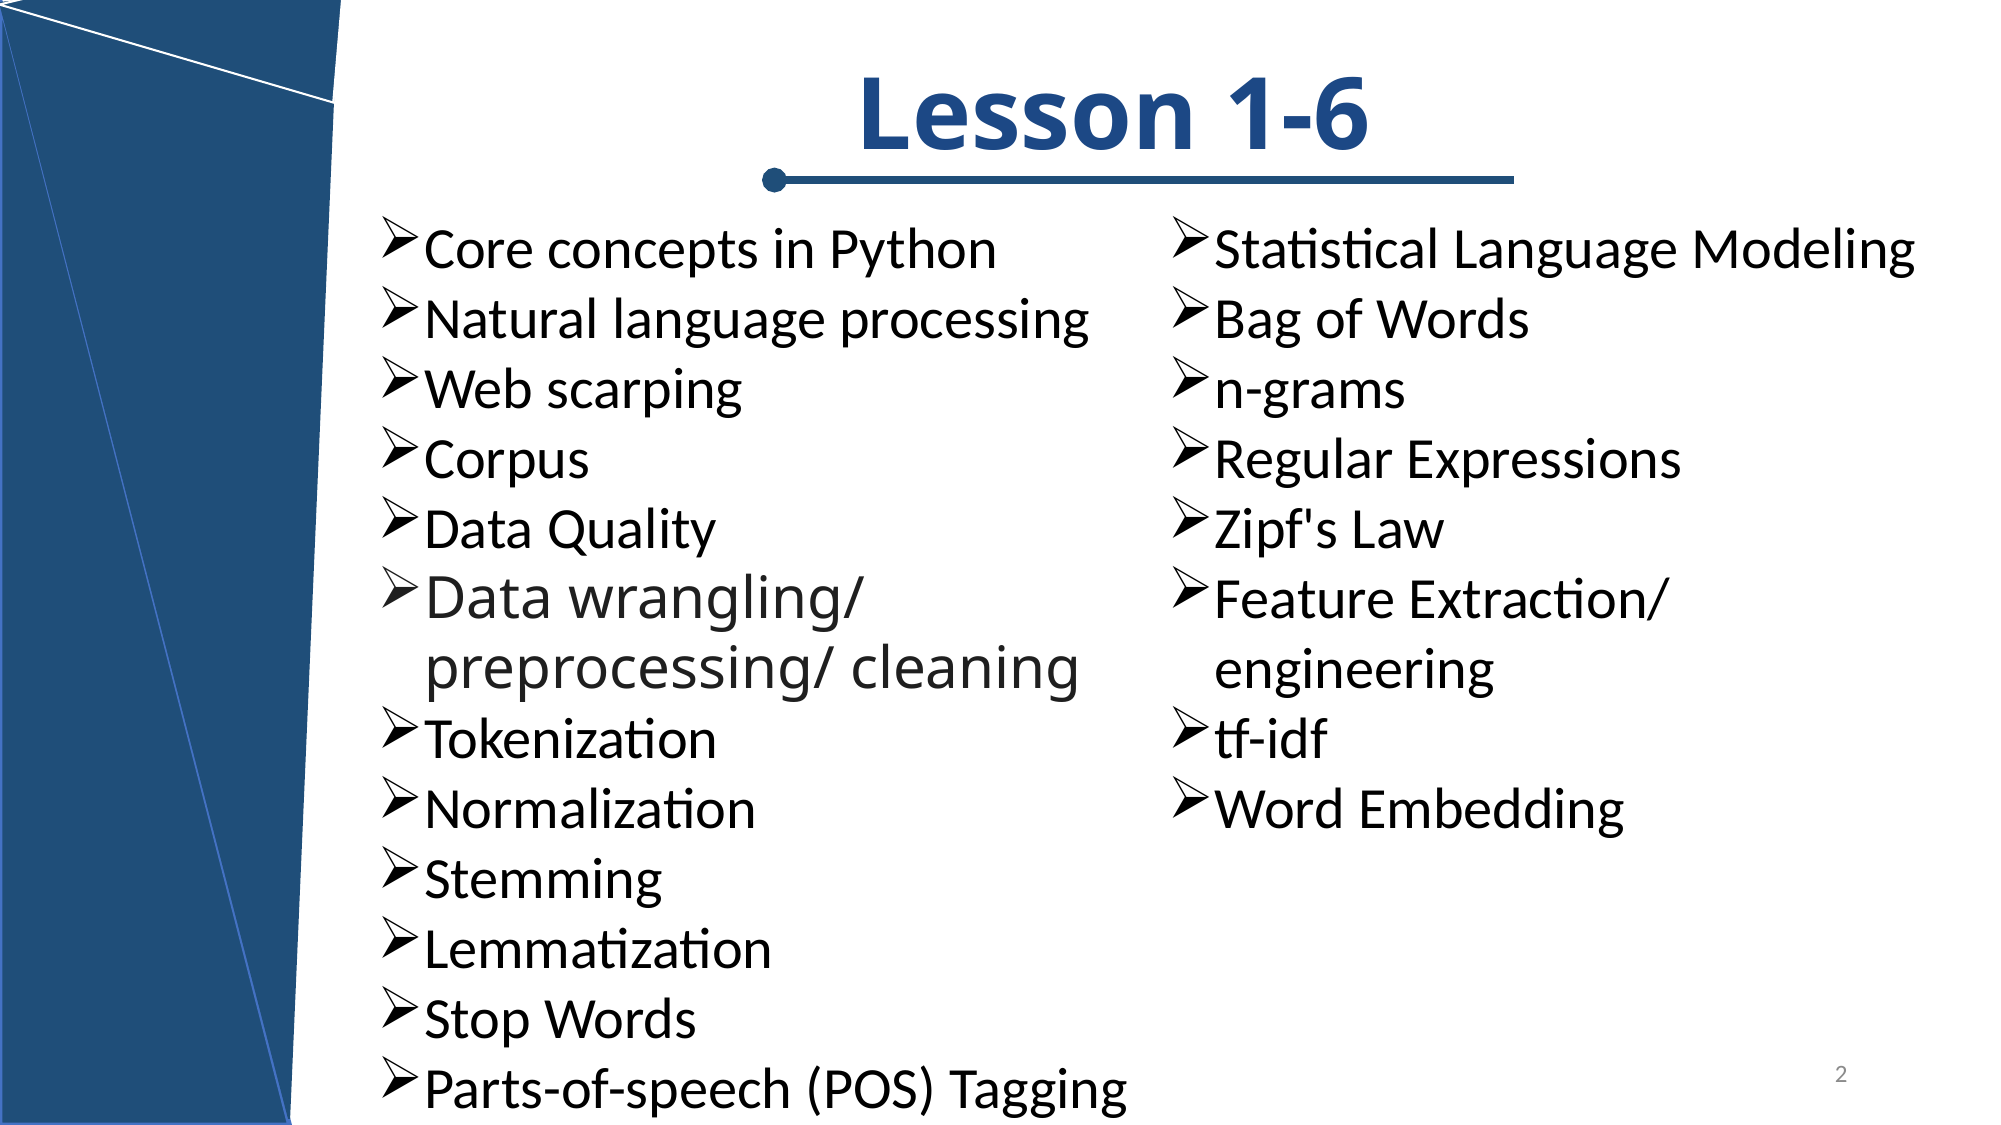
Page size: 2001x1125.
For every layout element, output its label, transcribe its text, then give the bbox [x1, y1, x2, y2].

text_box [541, 614, 730, 1097]
slide_number 2 [1412, 1042, 1863, 1103]
text_box Lesson 1-6 [683, 42, 1544, 177]
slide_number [387, 1042, 588, 1103]
text_box Core concepts in Python Natural language processing Web scarping Corpus Data Quality Data wrangling/ preprocessing/ cleaning Tokenization Normalization Stemming Lemmatization Stop Words Parts-of-speech (POS) Tagging Statistical Language Modeling Bag of Words n-grams Regular Expressions Zipf's Law Feature Extraction/ engineering tf-idf Word Embedding [387, 202, 1974, 1125]
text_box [585, 101, 869, 1100]
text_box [0, 0, 387, 1125]
